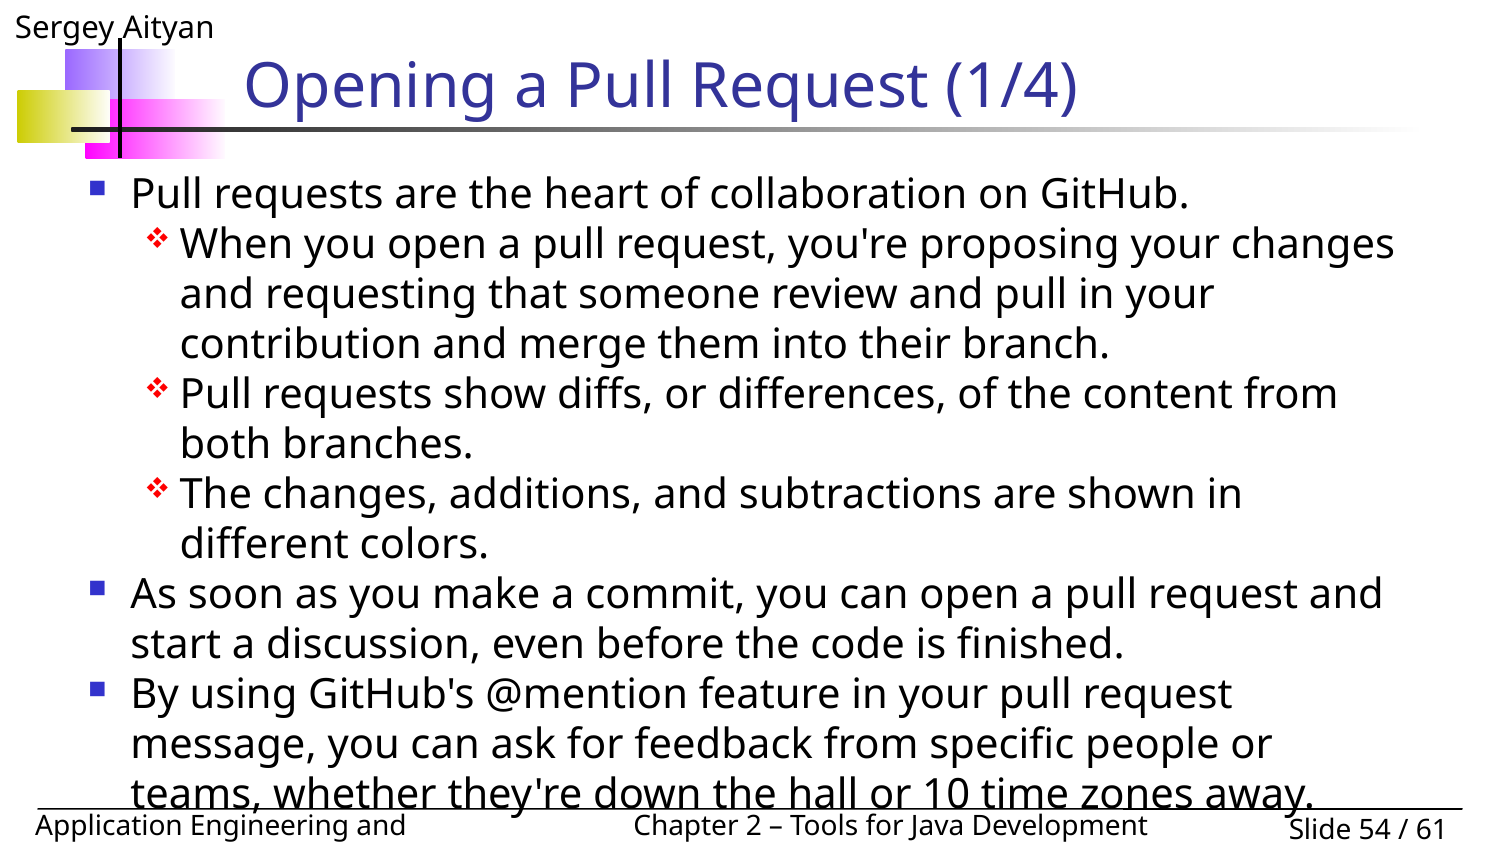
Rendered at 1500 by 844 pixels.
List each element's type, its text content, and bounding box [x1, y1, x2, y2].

list Pull requests are the heart of collaboration on GitHub. When you open a pull request, you're proposing your changes and requesting that someone review and pull in your contribution and merge them into their branch. Pull requests show diffs, or differences, of the content from both branches. The changes, additions, and subtractions are shown in different colors. As soon as you make a commit, you can open a pull request and start a discussion, even before the code is finished. By using GitHub's @mention feature in your pull request message, you can ask for feedback from specific people or teams, whether they're down the hall or 10 time zones away. [73, 159, 1427, 727]
title Opening a Pull Request (1/4) [228, 46, 1332, 128]
